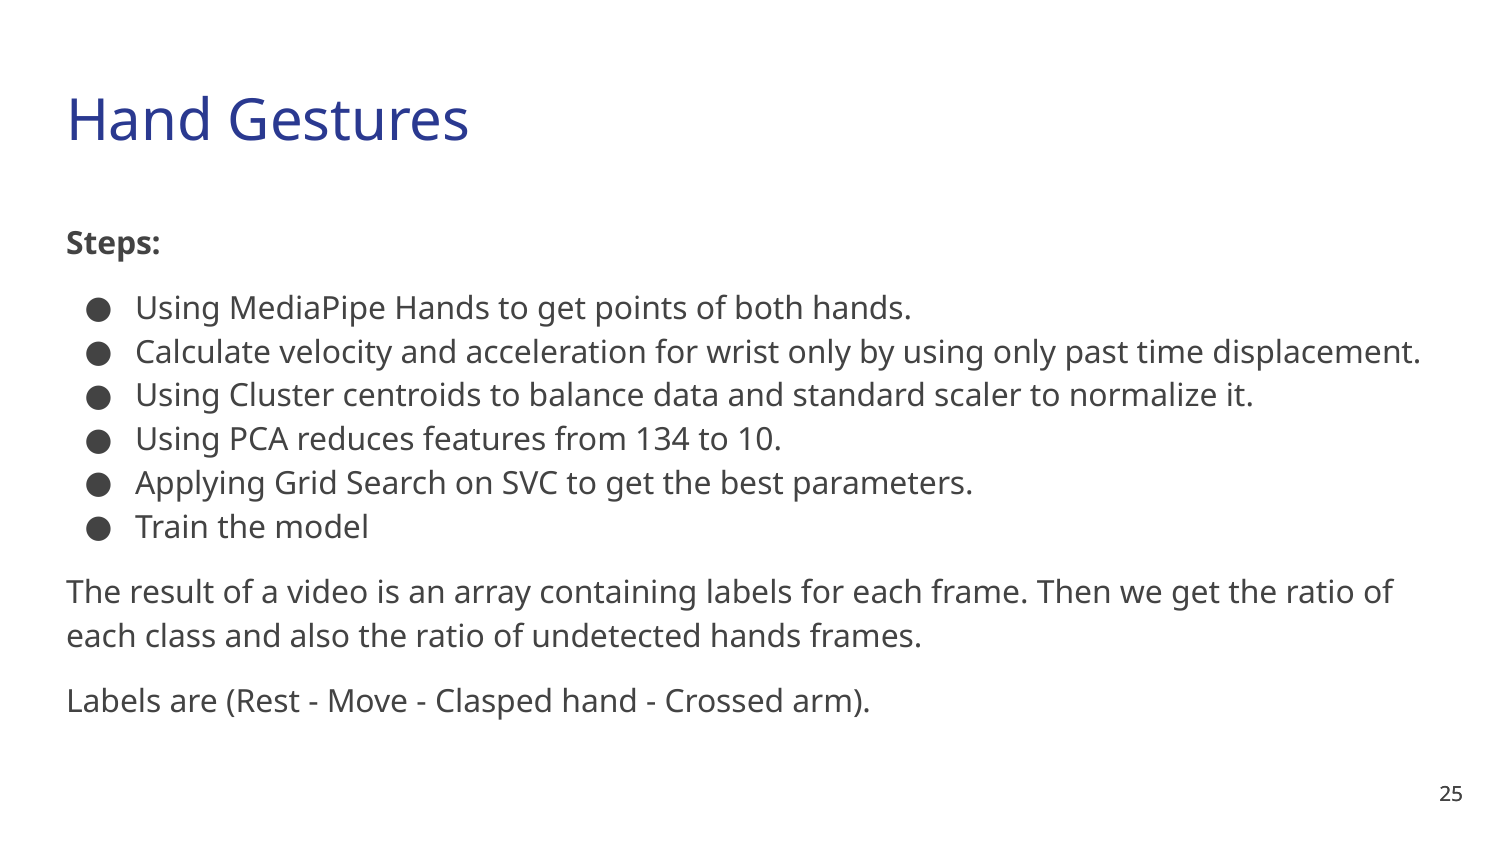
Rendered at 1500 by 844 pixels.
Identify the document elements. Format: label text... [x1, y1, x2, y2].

slide_number ‹#› [1387, 762, 1478, 828]
list Steps: Using MediaPipe Hands to get points of both hands. Calculate velocity and acceleration for wrist only by using only past time displacement. Using Cluster centroids to balance data and standard scaler to normalize it. Using PCA reduces features from 134 to 10. Applying Grid Search on SVC to get the best parameters. Train the model The result of a video is an array containing labels for each frame. Then we get the ratio of each class and also the ratio of undetected hands frames. Labels are (Rest - Move - Clasped hand - Crossed arm). [51, 201, 1449, 750]
title Hand Gestures [51, 67, 1449, 167]
